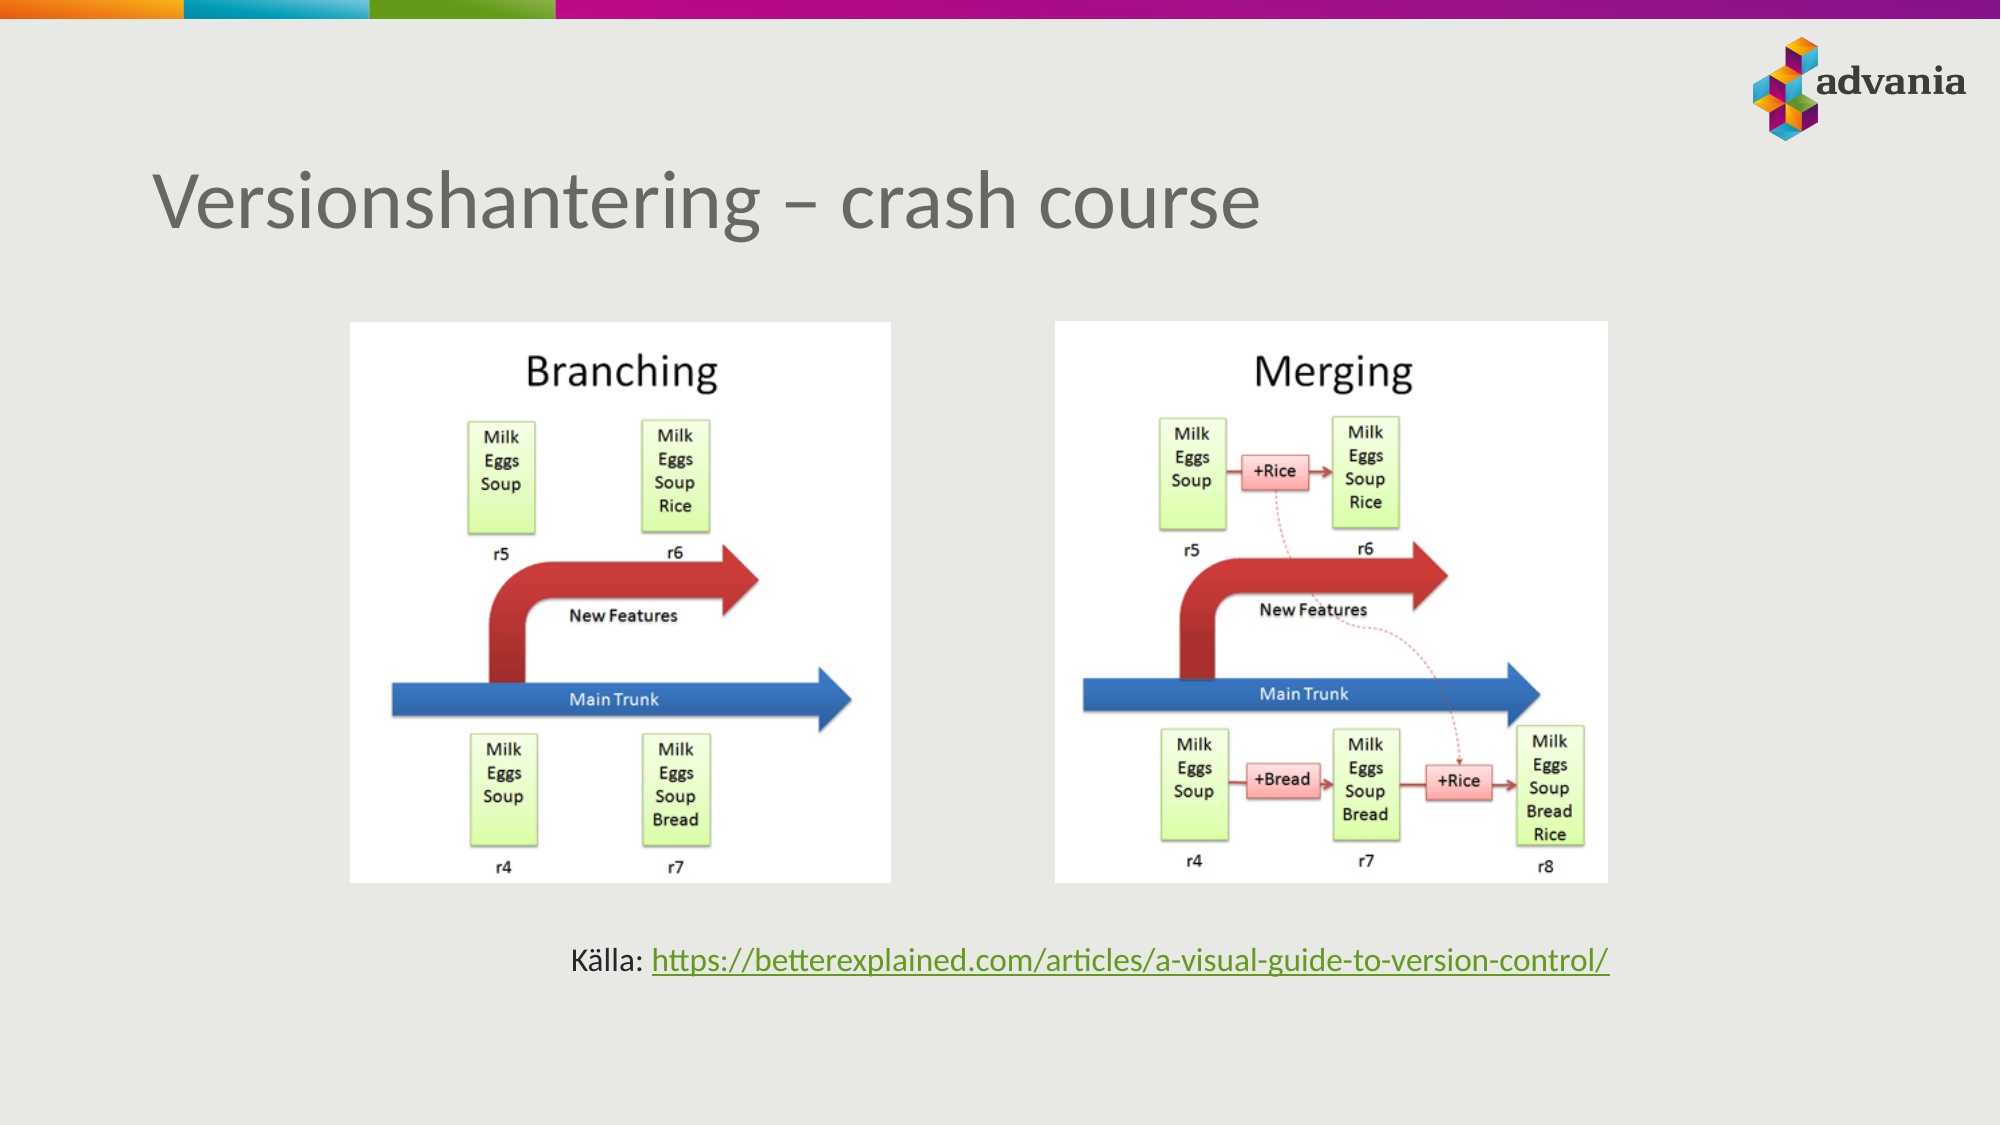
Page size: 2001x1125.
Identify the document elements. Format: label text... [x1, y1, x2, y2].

picture [1739, 37, 1966, 155]
picture [0, 0, 2000, 19]
picture [350, 322, 891, 883]
text_box Källa: https://betterexplained.com/articles/a-visual-guide-to-version-control/ [556, 931, 2000, 986]
picture [1055, 321, 1608, 883]
title Versionshantering – crash course [137, 125, 1863, 278]
